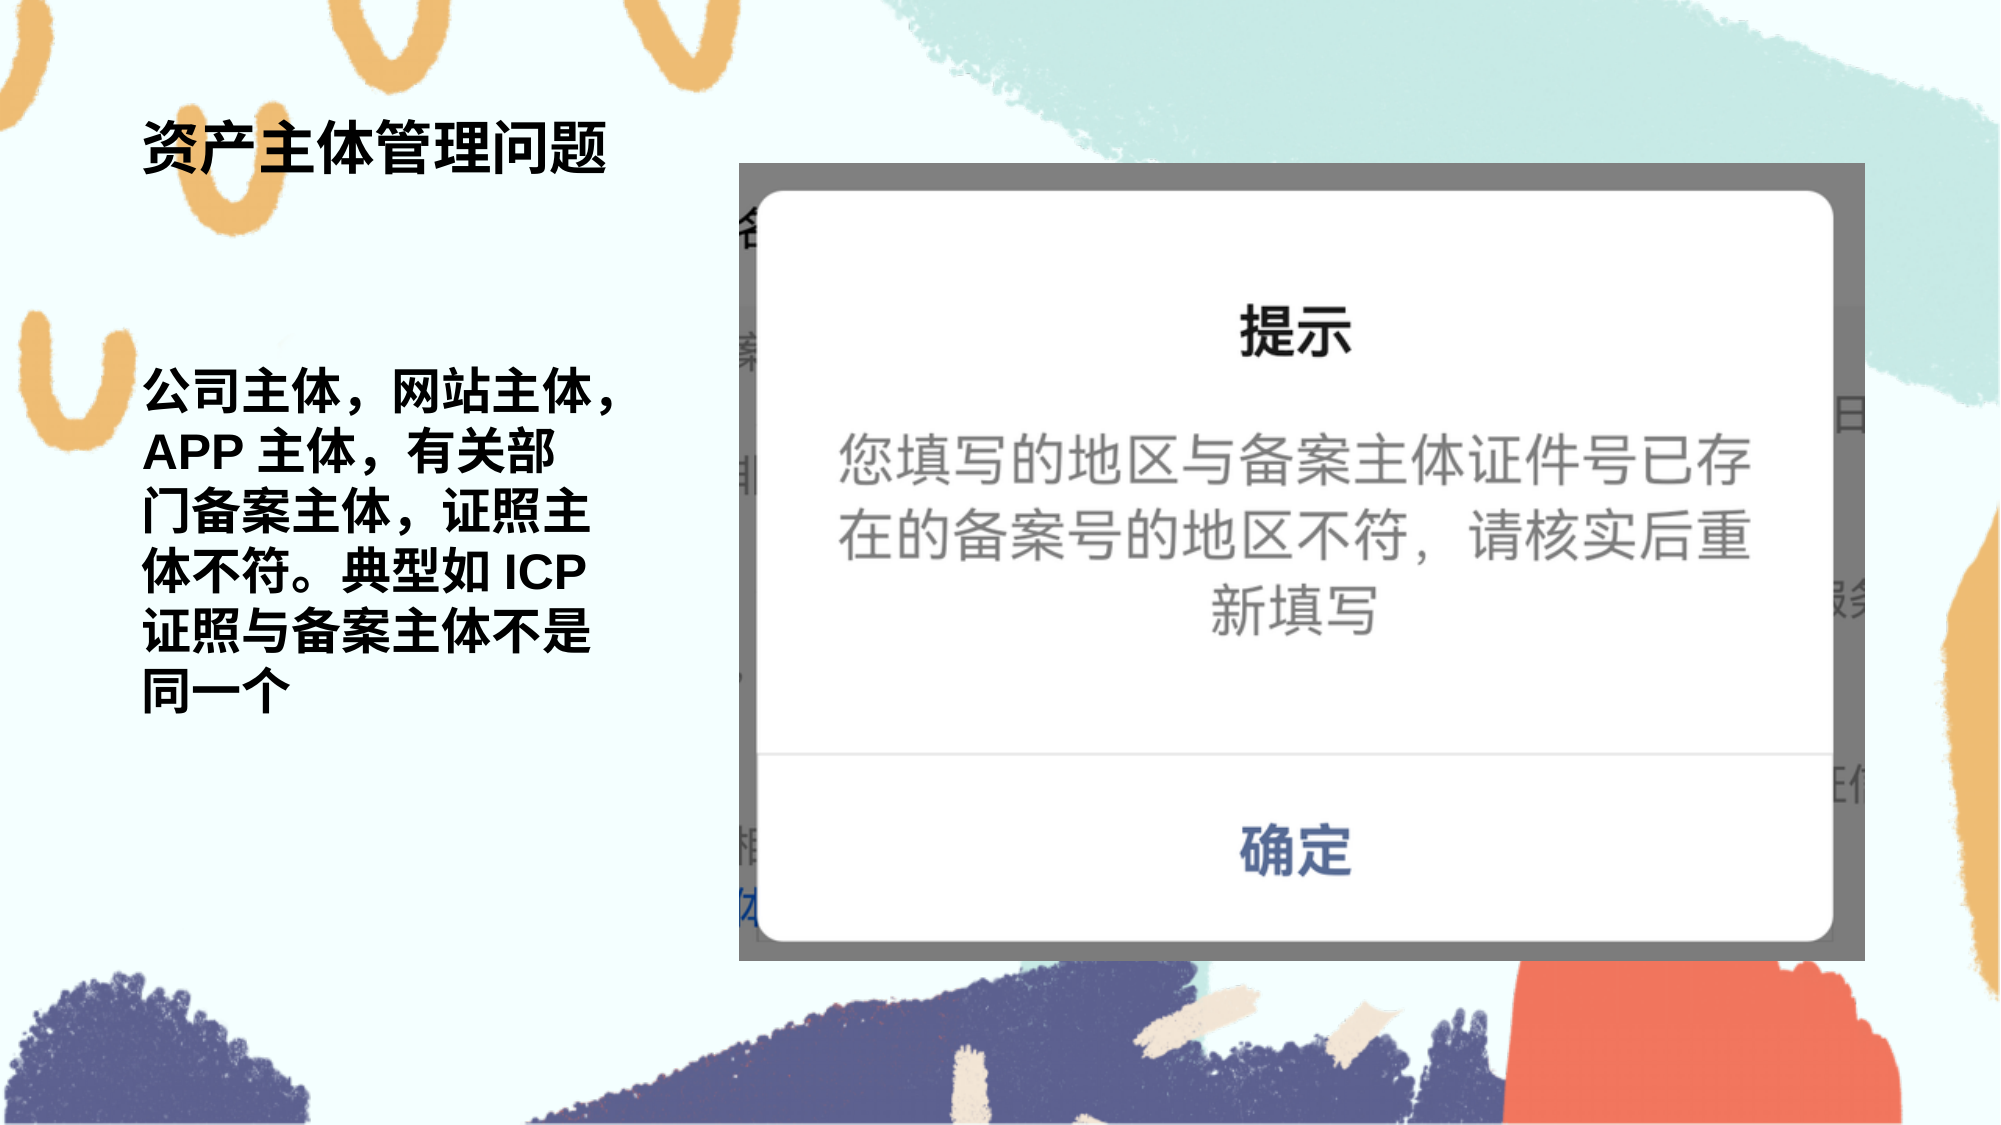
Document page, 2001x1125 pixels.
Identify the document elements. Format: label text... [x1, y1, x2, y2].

text_box 公司主体，网站主体，APP主体，有关部门备案主体，证照主体不符。典型如ICP证照与备案主体不是同一个 [127, 351, 618, 727]
text_box 资产主体管理问题 [127, 103, 680, 189]
picture [0, 0, 2000, 1125]
